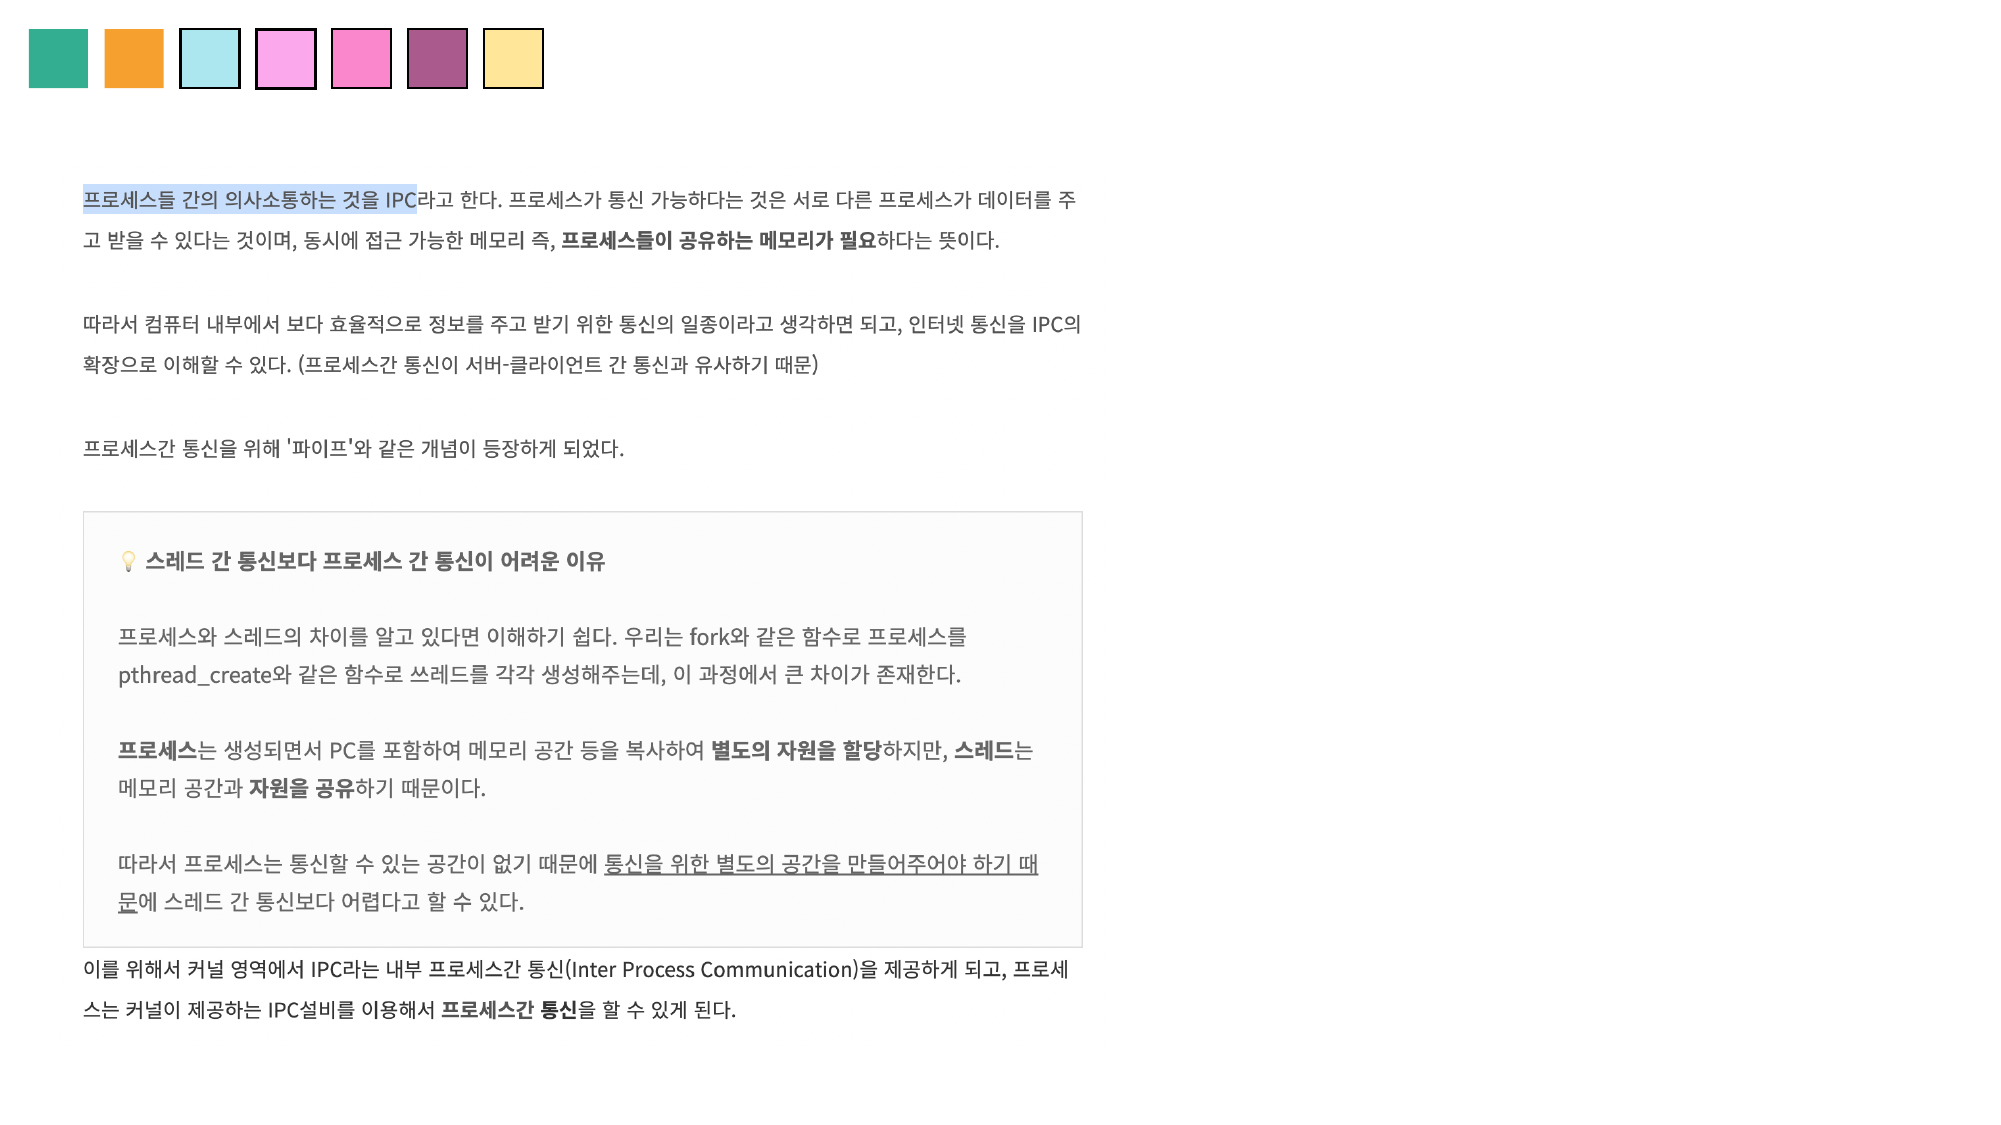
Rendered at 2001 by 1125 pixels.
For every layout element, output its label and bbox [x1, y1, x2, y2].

picture [58, 164, 1107, 1047]
text_box [179, 28, 241, 89]
text_box [407, 28, 468, 89]
text_box [28, 28, 89, 89]
text_box [331, 28, 392, 89]
text_box [104, 28, 165, 89]
text_box [483, 28, 544, 89]
text_box [255, 28, 316, 89]
